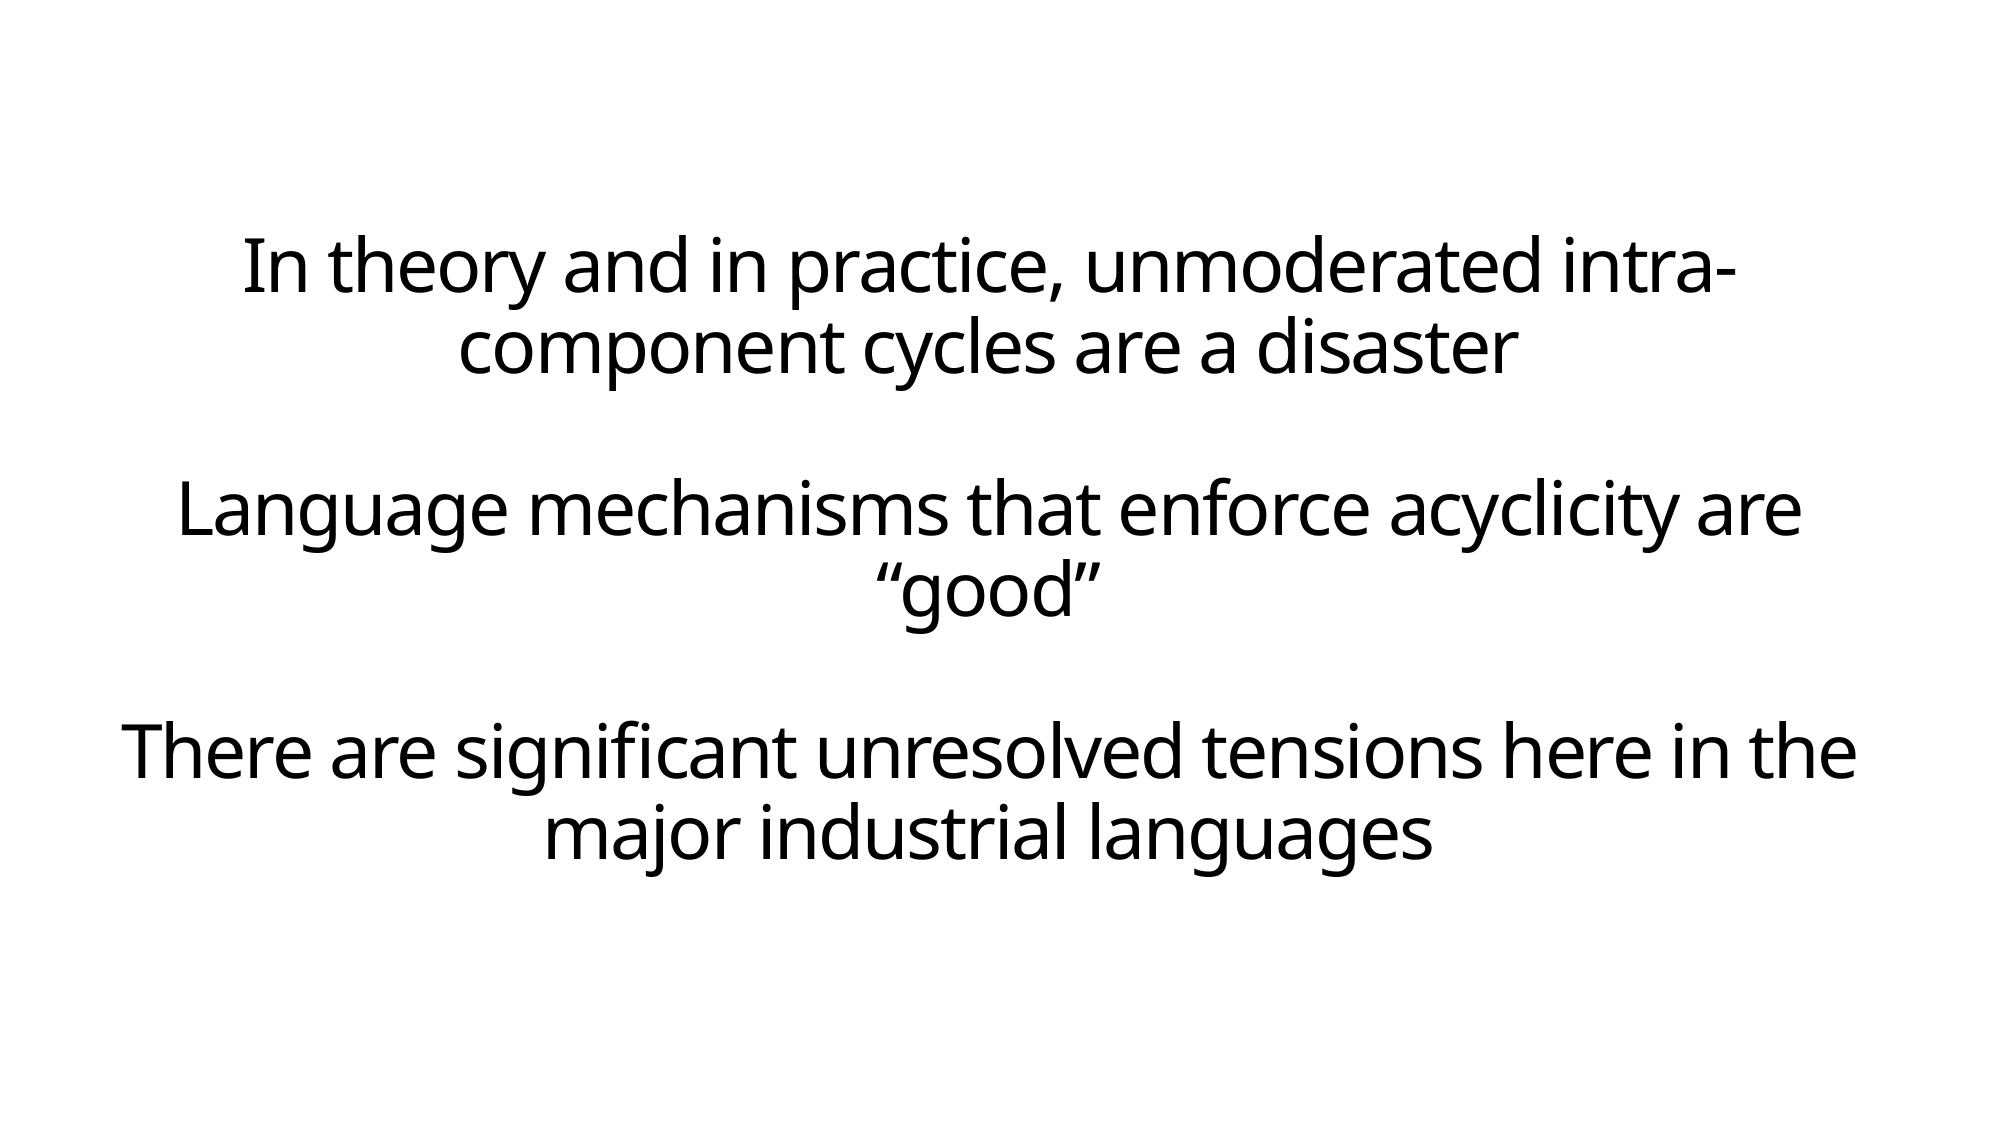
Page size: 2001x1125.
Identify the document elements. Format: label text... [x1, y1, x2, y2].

title In theory and in practice, unmoderated intra-component cycles are a disaster Language mechanisms that enforce acyclicity are “good” There are significant unresolved tensions here in the major industrial languages [73, 146, 1906, 802]
